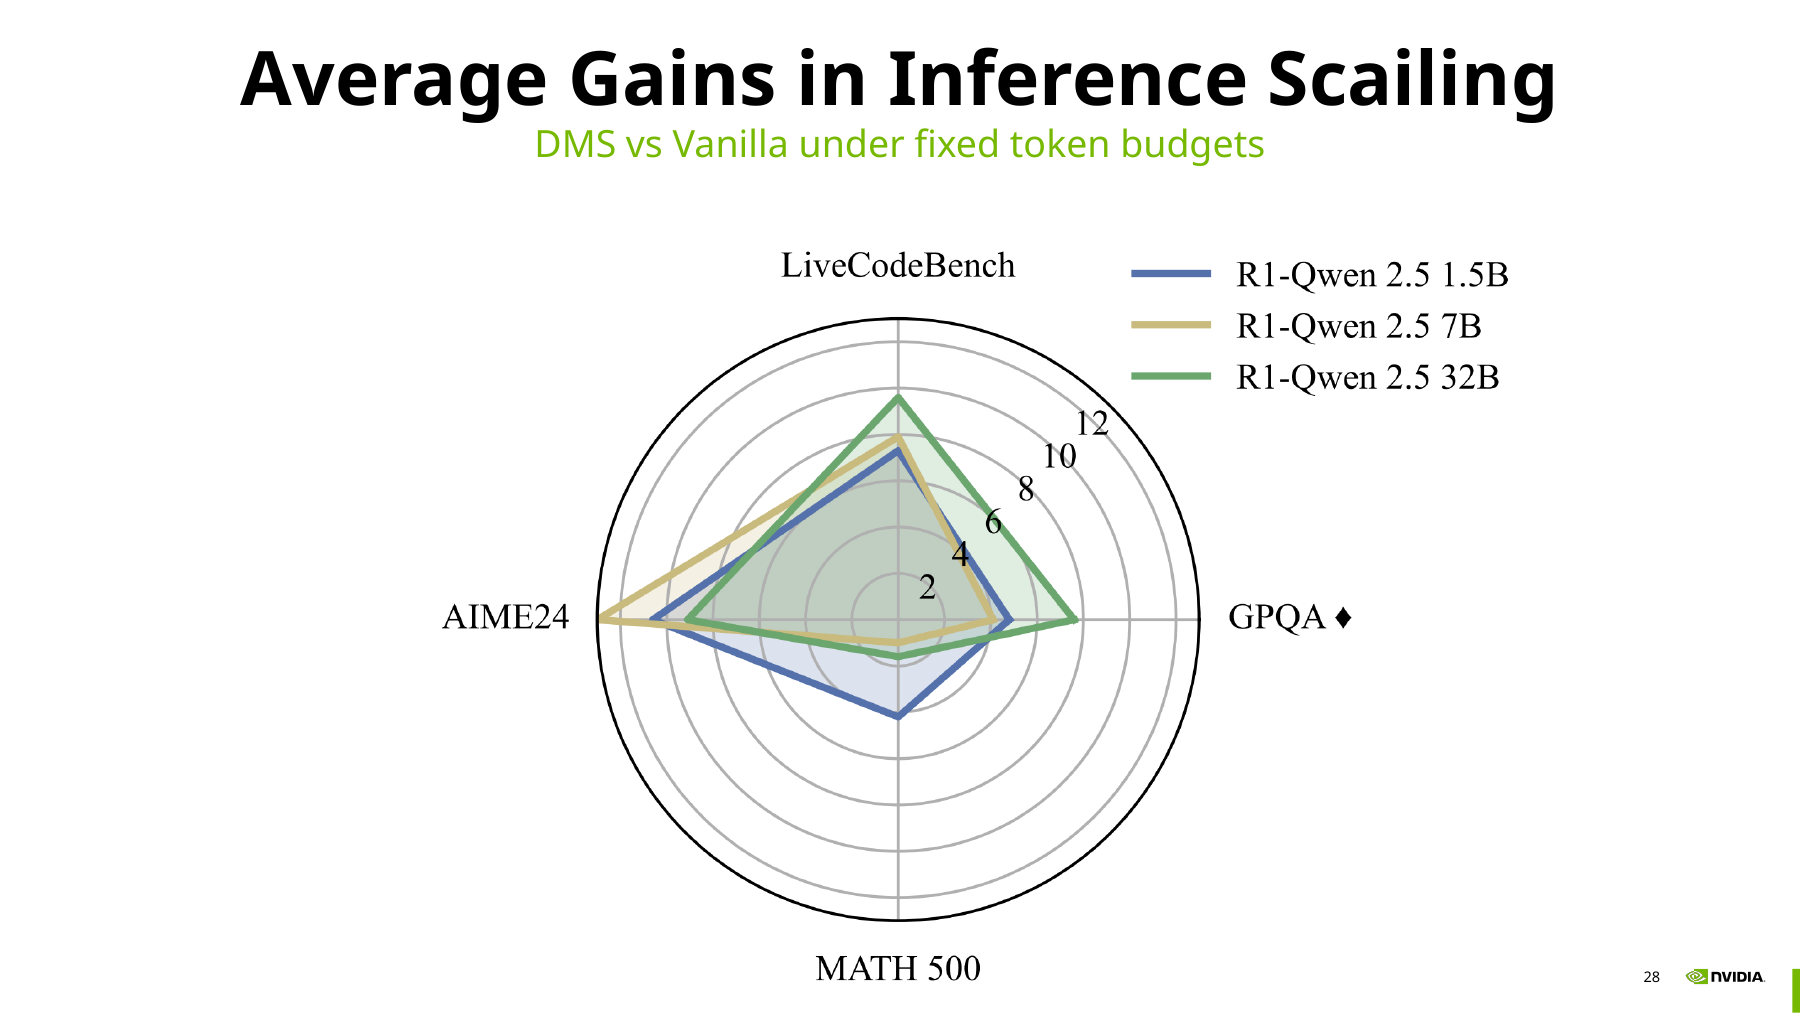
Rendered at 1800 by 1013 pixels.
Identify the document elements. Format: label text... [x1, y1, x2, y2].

list DMS vs Vanilla under fixed token budgets [123, 122, 1677, 192]
picture [424, 209, 1530, 996]
picture [1676, 959, 1775, 994]
title Average Gains in Inference Scailing [123, 0, 1677, 122]
